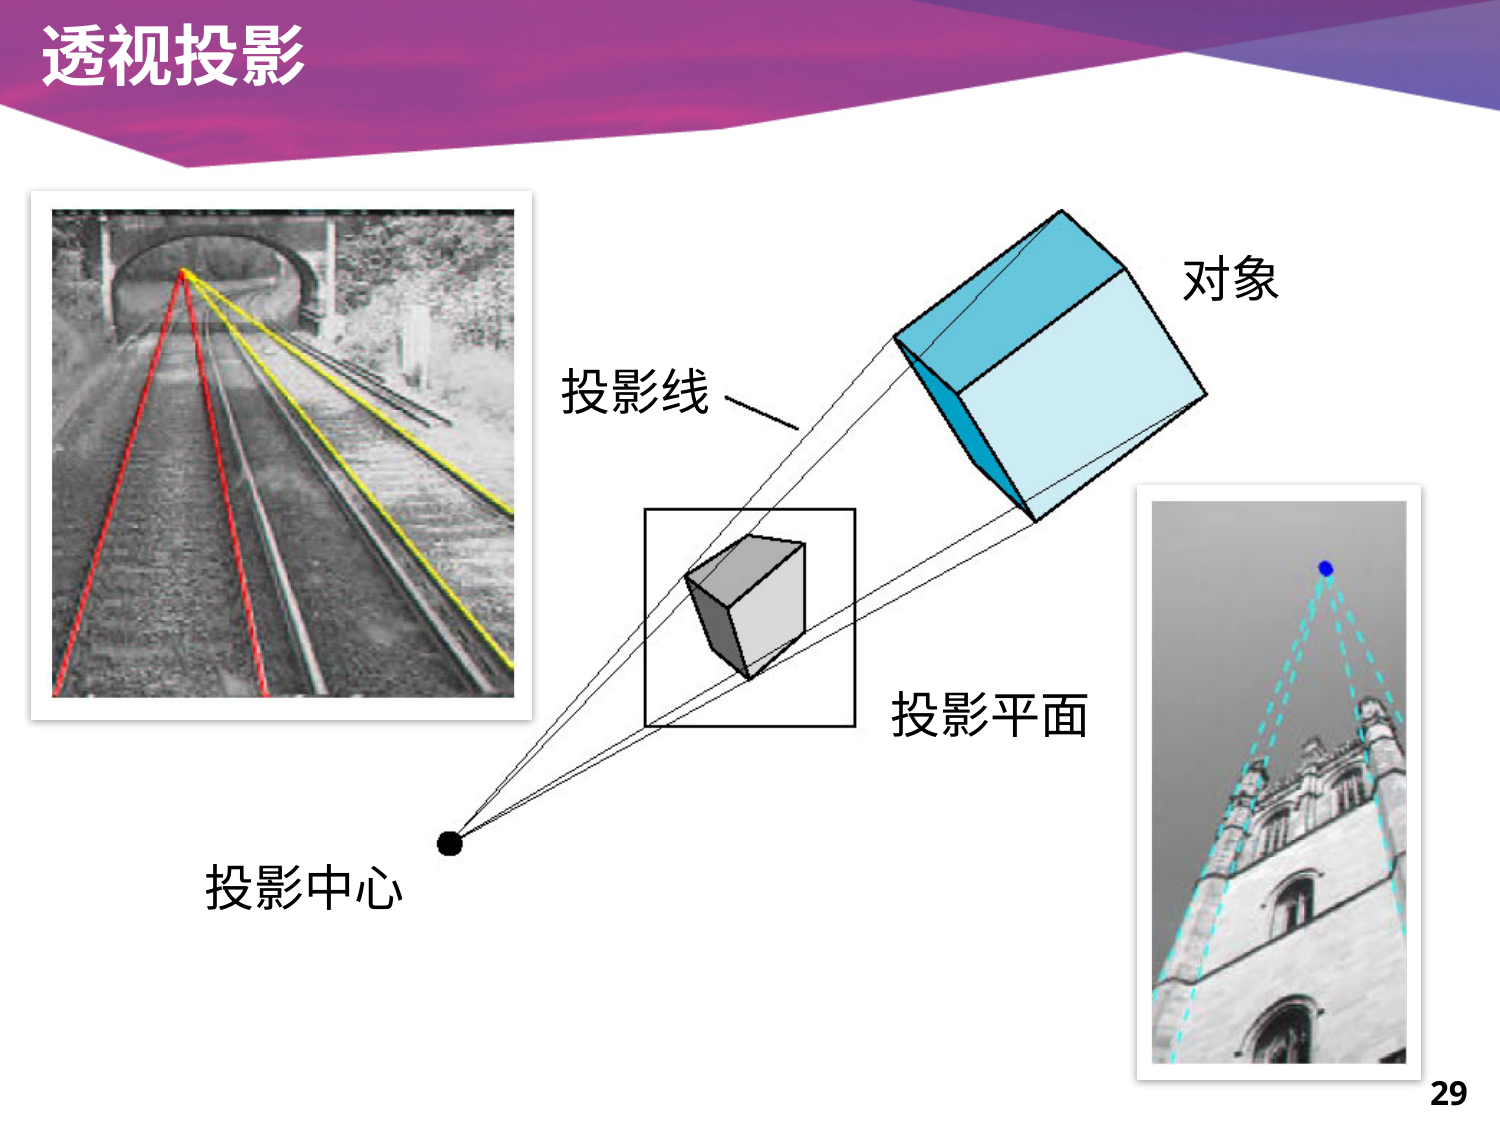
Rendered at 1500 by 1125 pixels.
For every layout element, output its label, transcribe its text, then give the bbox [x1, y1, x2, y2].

title 透视投影 [25, 15, 1320, 104]
slide_number 29 [1386, 1065, 1500, 1125]
picture [1151, 499, 1407, 1066]
picture [45, 205, 518, 706]
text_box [190, 209, 1409, 925]
picture [0, 0, 1500, 1125]
